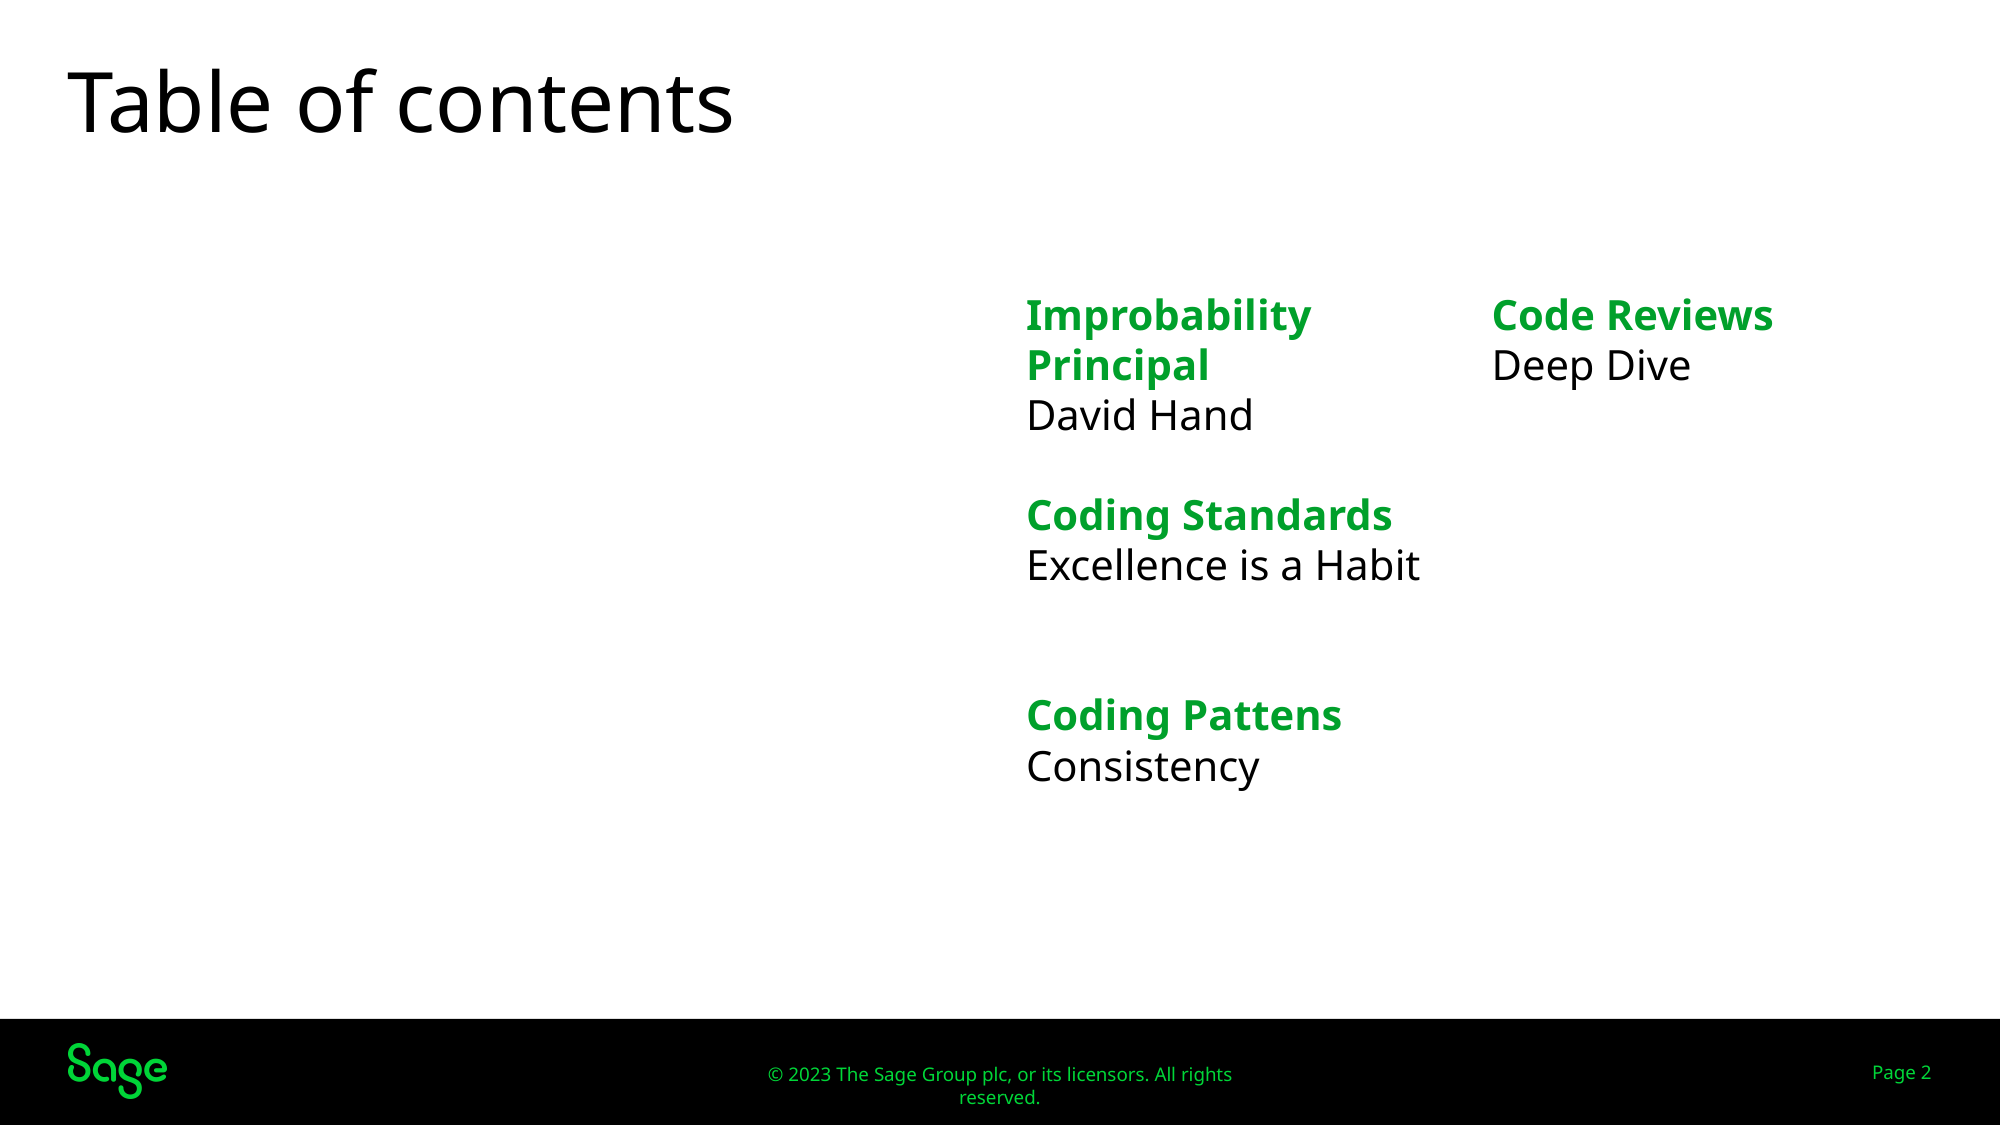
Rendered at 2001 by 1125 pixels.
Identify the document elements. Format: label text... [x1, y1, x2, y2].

list Improbability Principal David Hand [1026, 281, 1466, 444]
list Coding Standards Excellence is a Habit [1026, 481, 1492, 644]
slide_number Page 2 [1809, 1043, 1947, 1104]
title Table of contents [67, 49, 794, 147]
list Coding Pattens Consistency [1026, 681, 1466, 844]
list Code Reviews Deep Dive [1491, 281, 1932, 444]
picture [68, 1043, 167, 1099]
